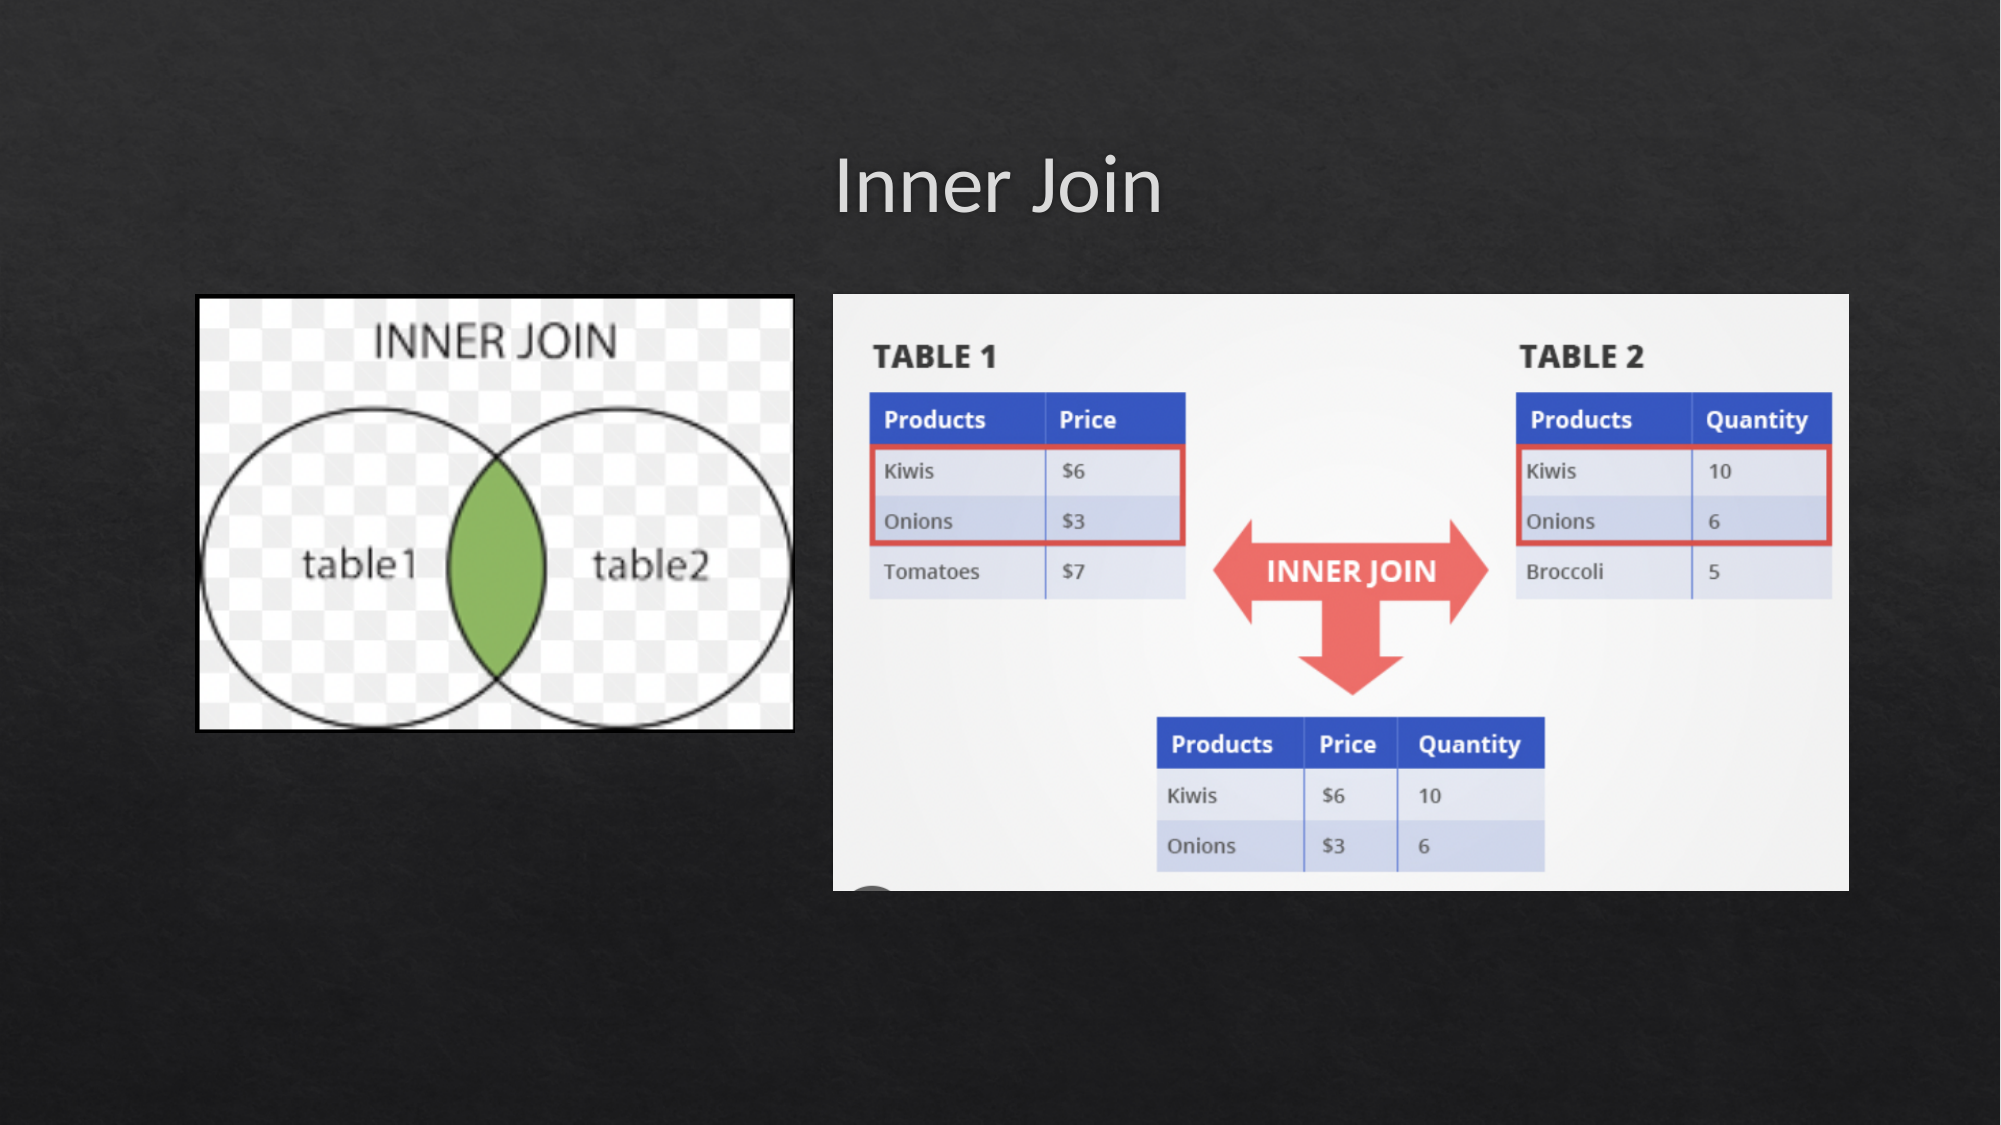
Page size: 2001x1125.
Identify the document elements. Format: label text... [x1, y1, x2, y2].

picture [195, 294, 795, 733]
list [833, 294, 1849, 891]
title Inner Join [149, 99, 1849, 260]
